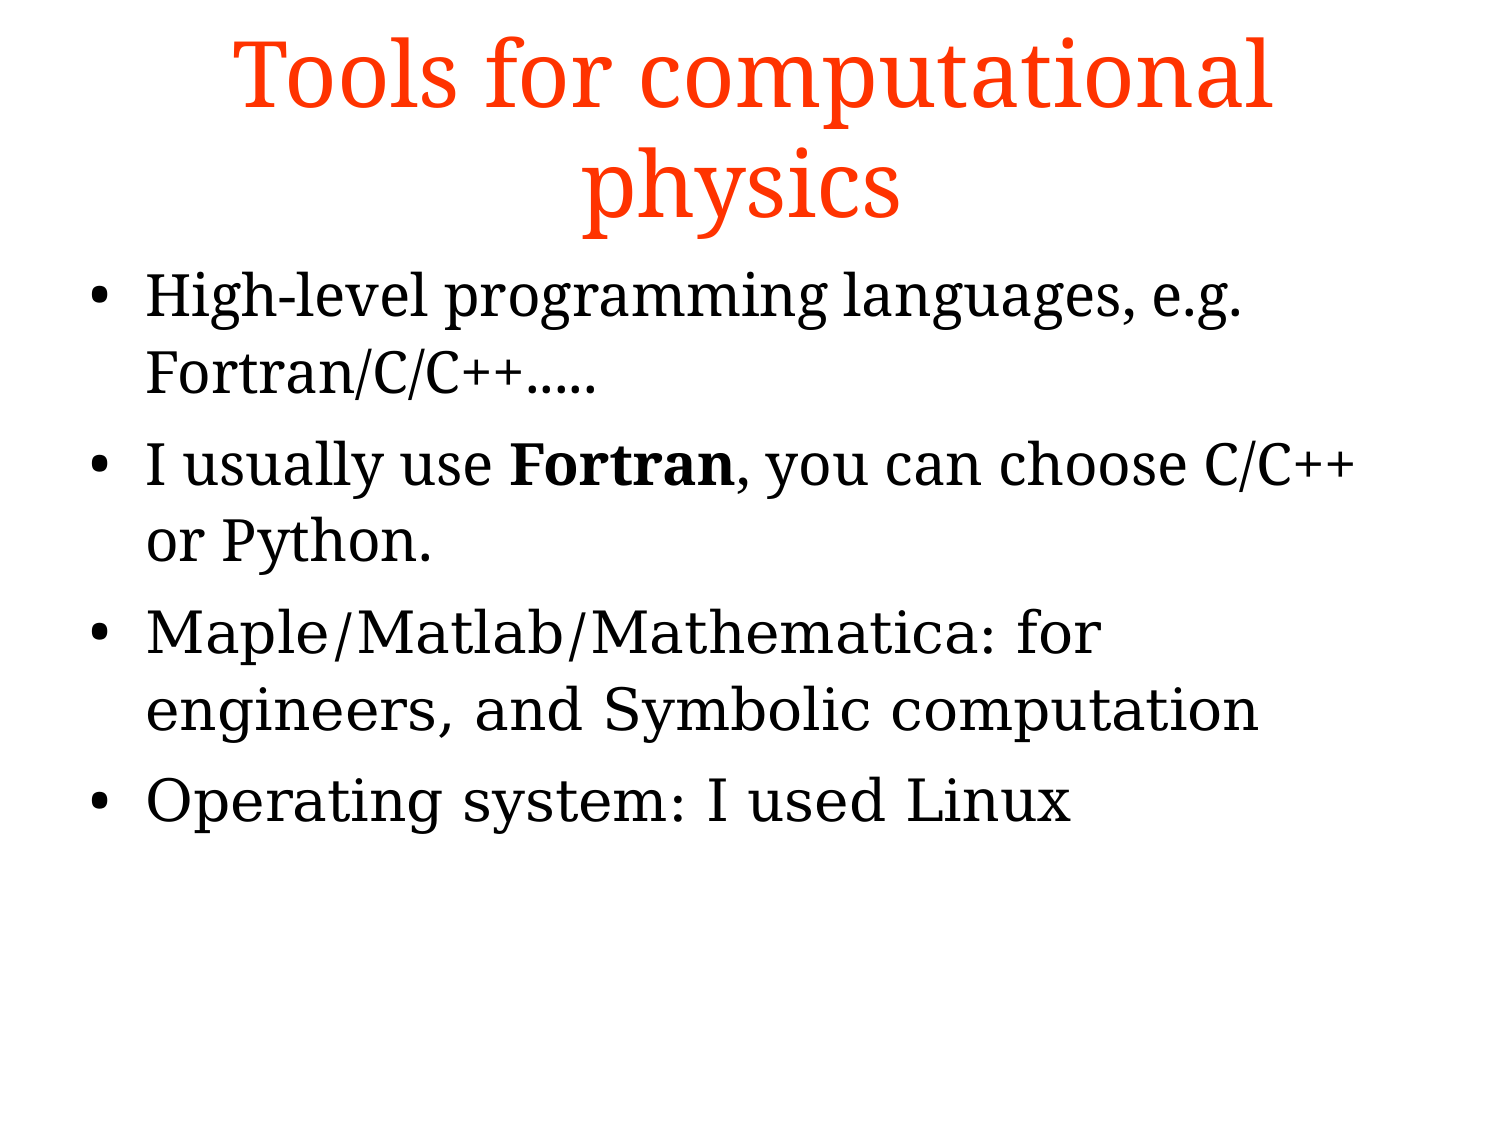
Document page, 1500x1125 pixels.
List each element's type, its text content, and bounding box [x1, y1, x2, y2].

text_box Tools for computational physics [49, 32, 1459, 220]
text_box High-level programming languages, e.g. Fortran/C/C++..... I usually use Fortran, you can choose C/C++ or Python. Maple/Matlab/Mathematica: for engineers, and Symbolic computation Operating system: I used Linux [74, 243, 1425, 917]
